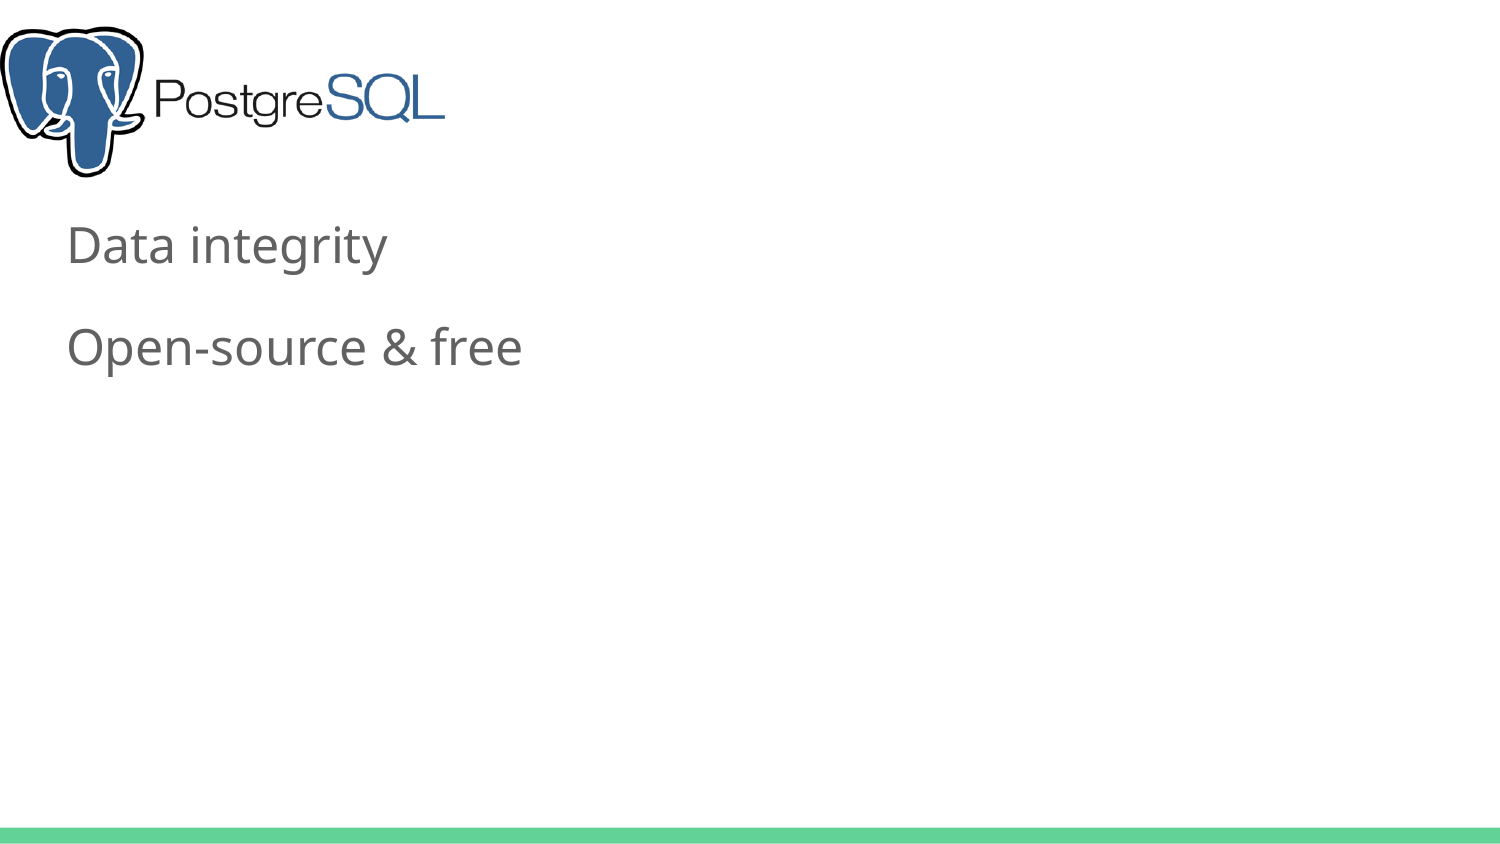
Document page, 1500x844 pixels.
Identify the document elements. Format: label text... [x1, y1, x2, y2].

list Data integrity Open-source & free [51, 189, 1449, 750]
picture [0, 0, 446, 205]
